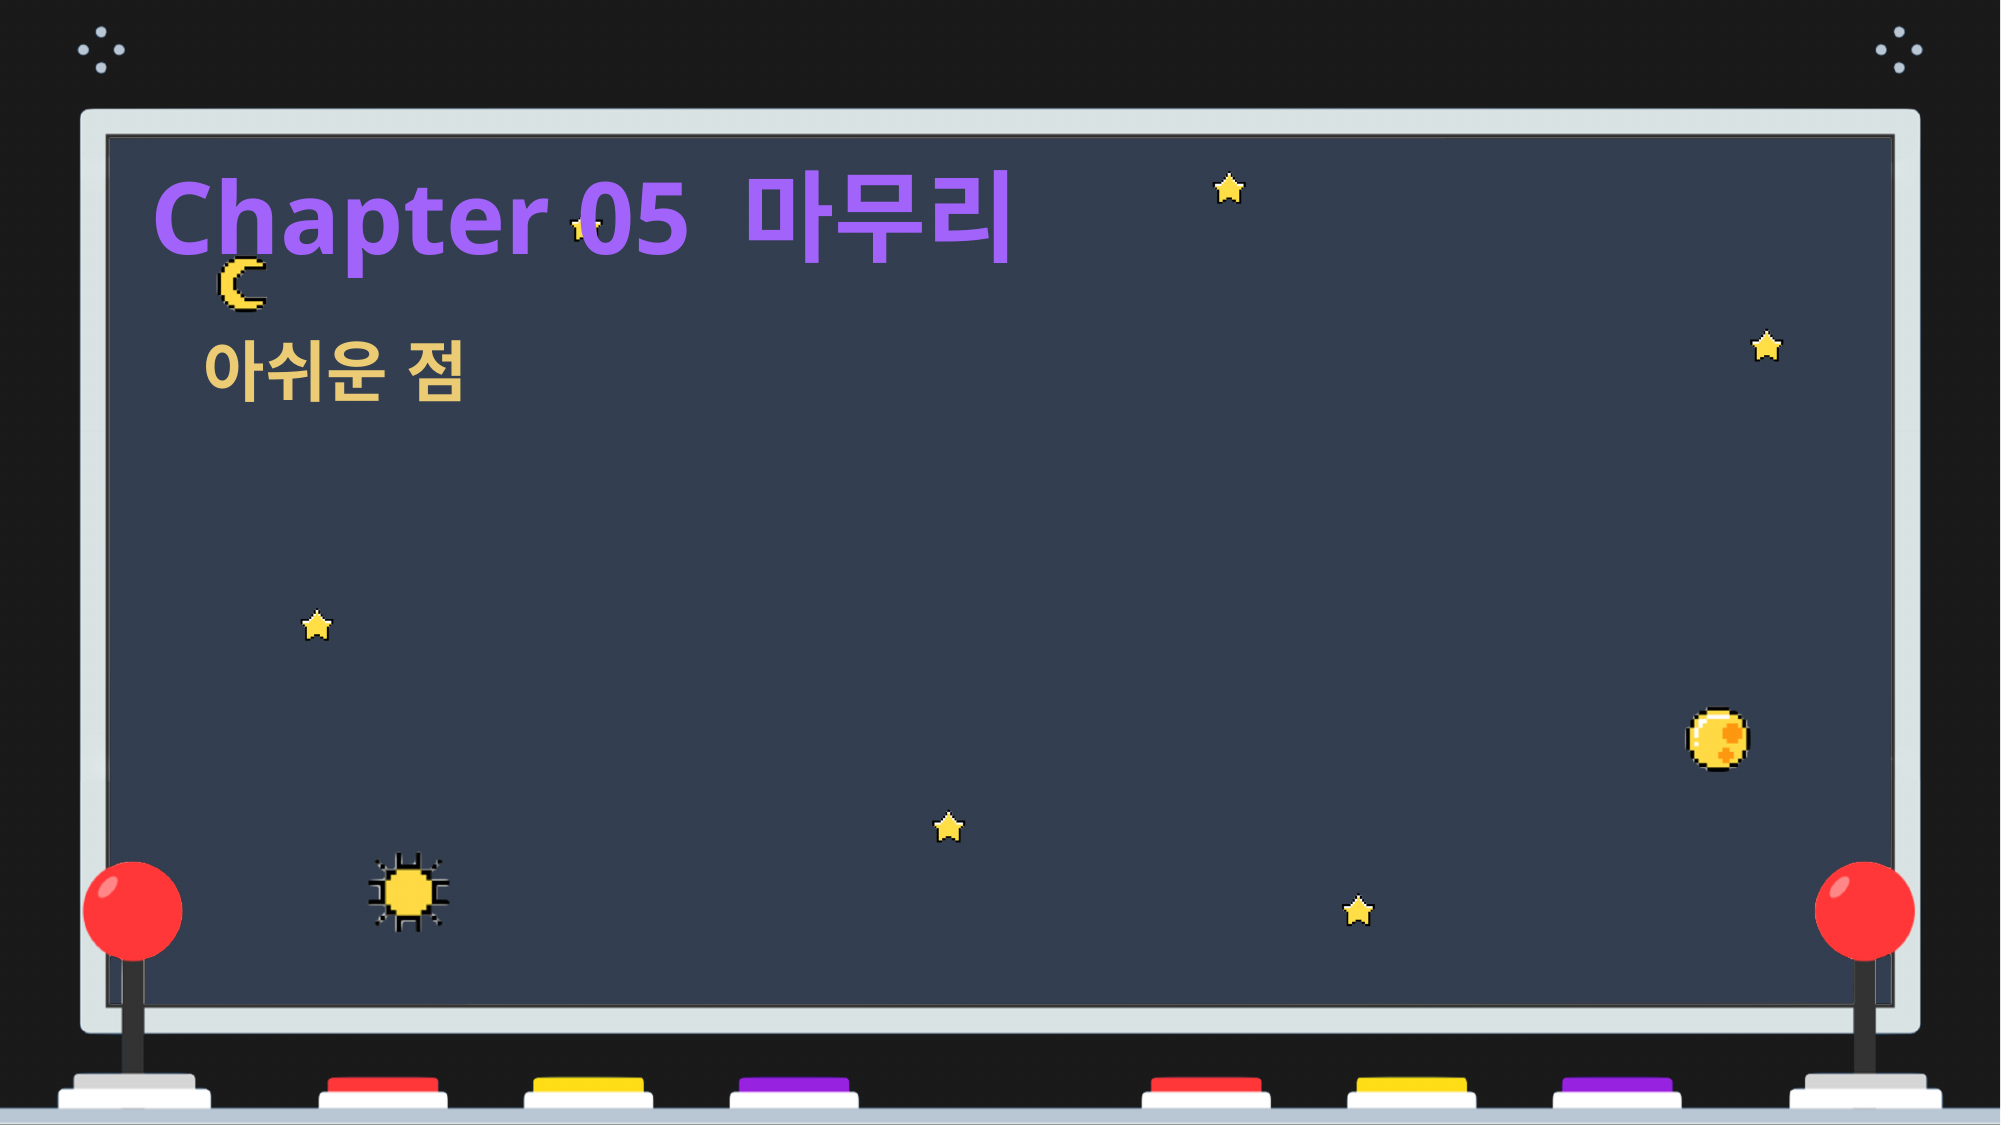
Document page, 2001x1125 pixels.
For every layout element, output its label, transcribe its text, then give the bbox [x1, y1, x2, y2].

picture [0, 0, 2001, 1125]
text_box 아쉬운 점 [188, 322, 1359, 418]
text_box 개발 초반에 클래스를 많이 사용하지 않고 개발을 하게 되어서 기능을 추가하는 부분에서 대대적인 수정이 들어간 점이 아쉬움. 각종 BGM과 효과음들을 추가하여 더욱 재밌게 게임을 제작하고 싶었지만 OS의 문제로 쉽게 자료를 찾을 수 없기도 하였고, 찾은 자료들로 진행해본 결과 모두 실패하여서 아쉬움. 모든 코드를 main파일에 저장하여 1990줄이 넘어가버려서 기능별로 파일 분리를 했으면 좋았을 것 같다는 생각이듬. [175, 429, 1821, 925]
text_box Chapter 05 마무리 [135, 147, 1185, 282]
